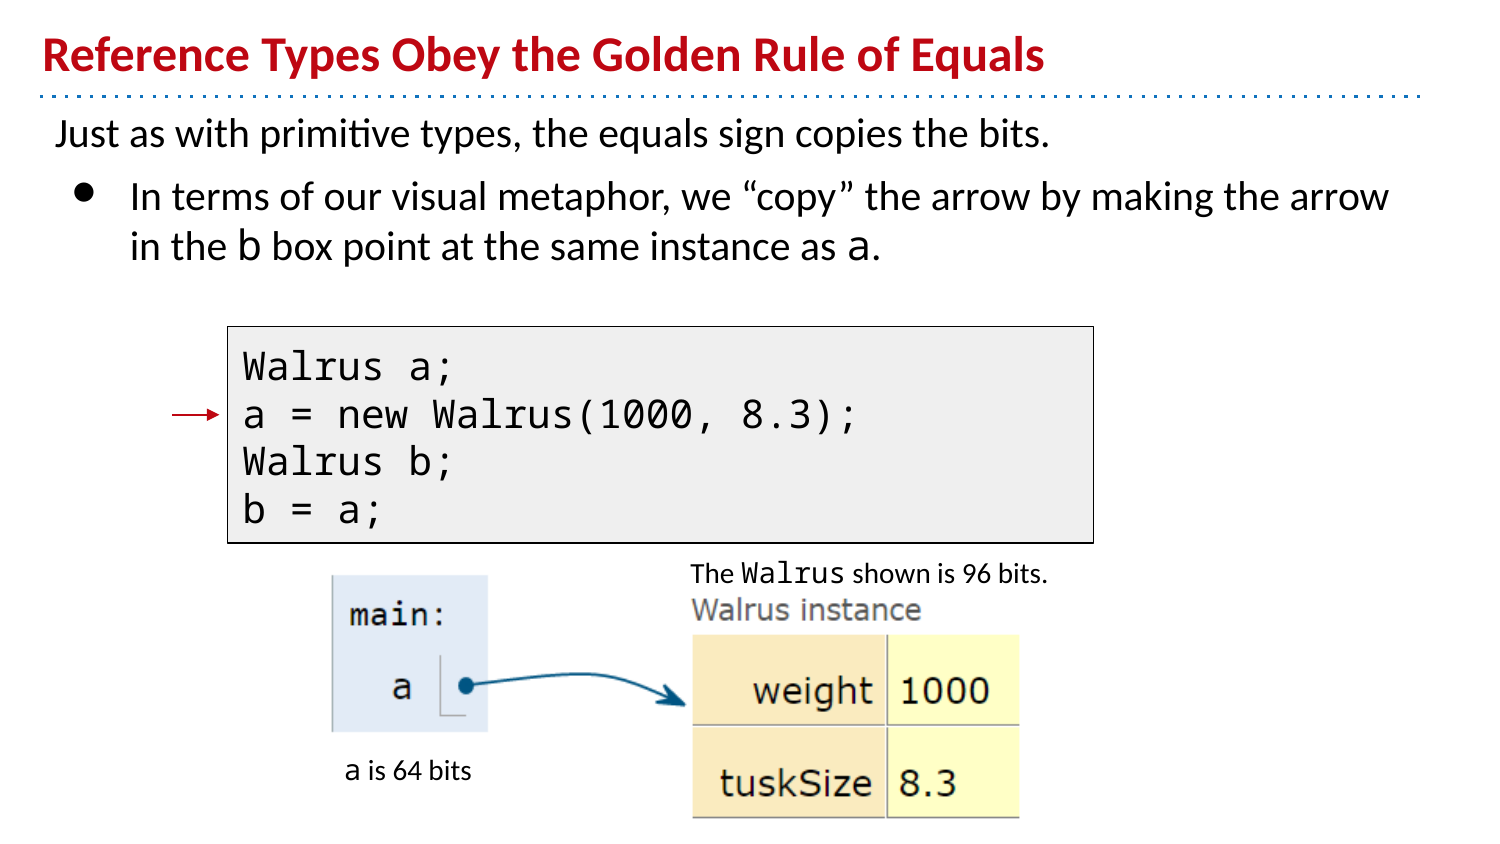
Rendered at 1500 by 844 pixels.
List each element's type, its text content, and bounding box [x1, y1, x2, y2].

text_box The Walrus shown is 96 bits. [675, 539, 1069, 582]
picture [320, 566, 1030, 828]
list Just as with primitive types, the equals sign copies the bits. In terms of our visual metaphor, we “copy” the arrow by making the arrow in the b box point at the same instance as a. [39, 91, 1425, 400]
text_box Walrus a; a = new Walrus(1000, 8.3); Walrus b; b = a; [227, 400, 1094, 544]
title Reference Types Obey the Golden Rule of Equals [27, 15, 1378, 97]
